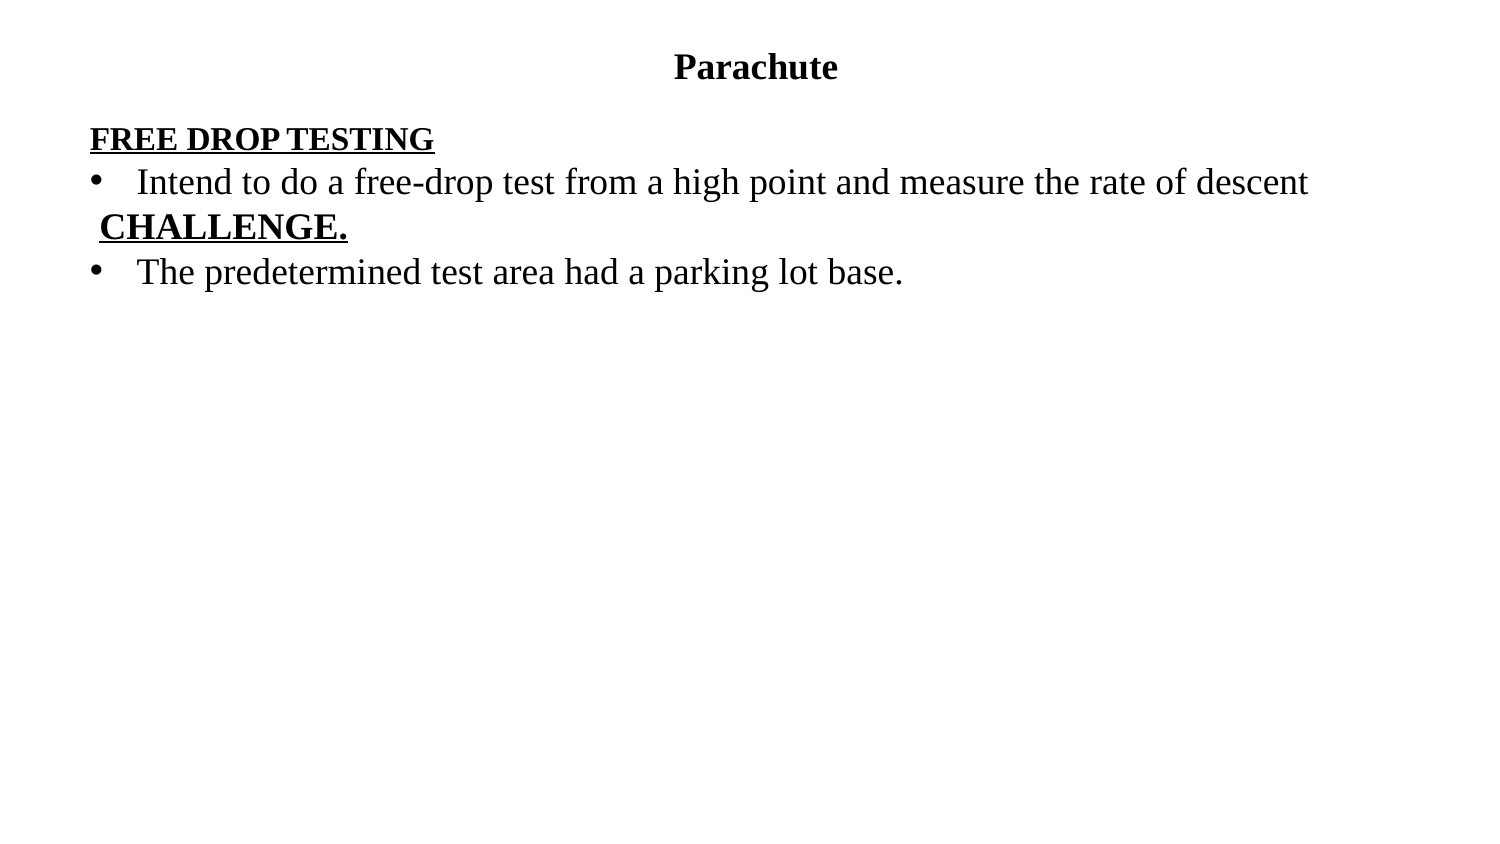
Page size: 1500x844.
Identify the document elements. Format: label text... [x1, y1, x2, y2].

text_box FREE DROP TESTING Intend to do a free-drop test from a high point and measure the rate of descent CHALLENGE. The predetermined test area had a parking lot base. [75, 109, 1475, 344]
text_box Parachute [412, 34, 1100, 95]
